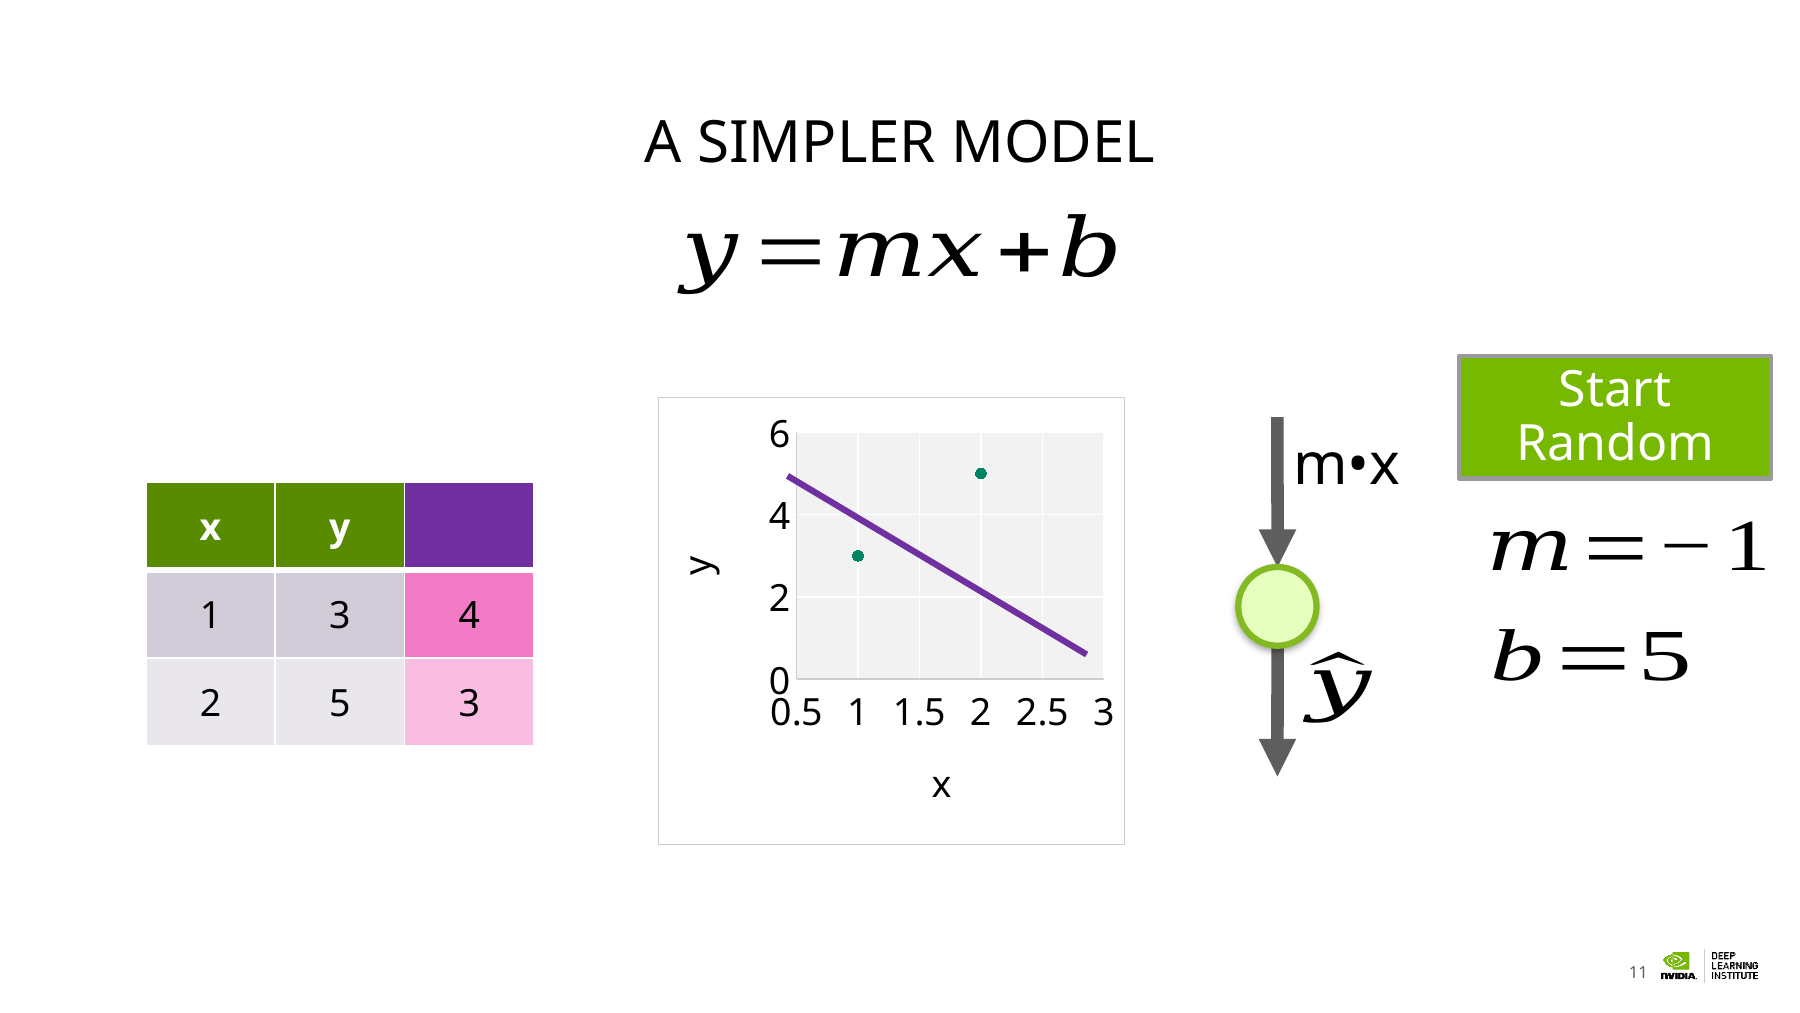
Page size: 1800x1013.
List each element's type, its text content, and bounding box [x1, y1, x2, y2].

text_box Start Random [1457, 354, 1773, 481]
text_box m•x [1387, 424, 1418, 506]
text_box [787, 475, 1087, 655]
chart [658, 397, 1125, 845]
picture [1661, 949, 1704, 983]
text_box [1238, 416, 1383, 777]
picture [1705, 949, 1758, 983]
title A Simpler Model [81, 85, 1719, 183]
